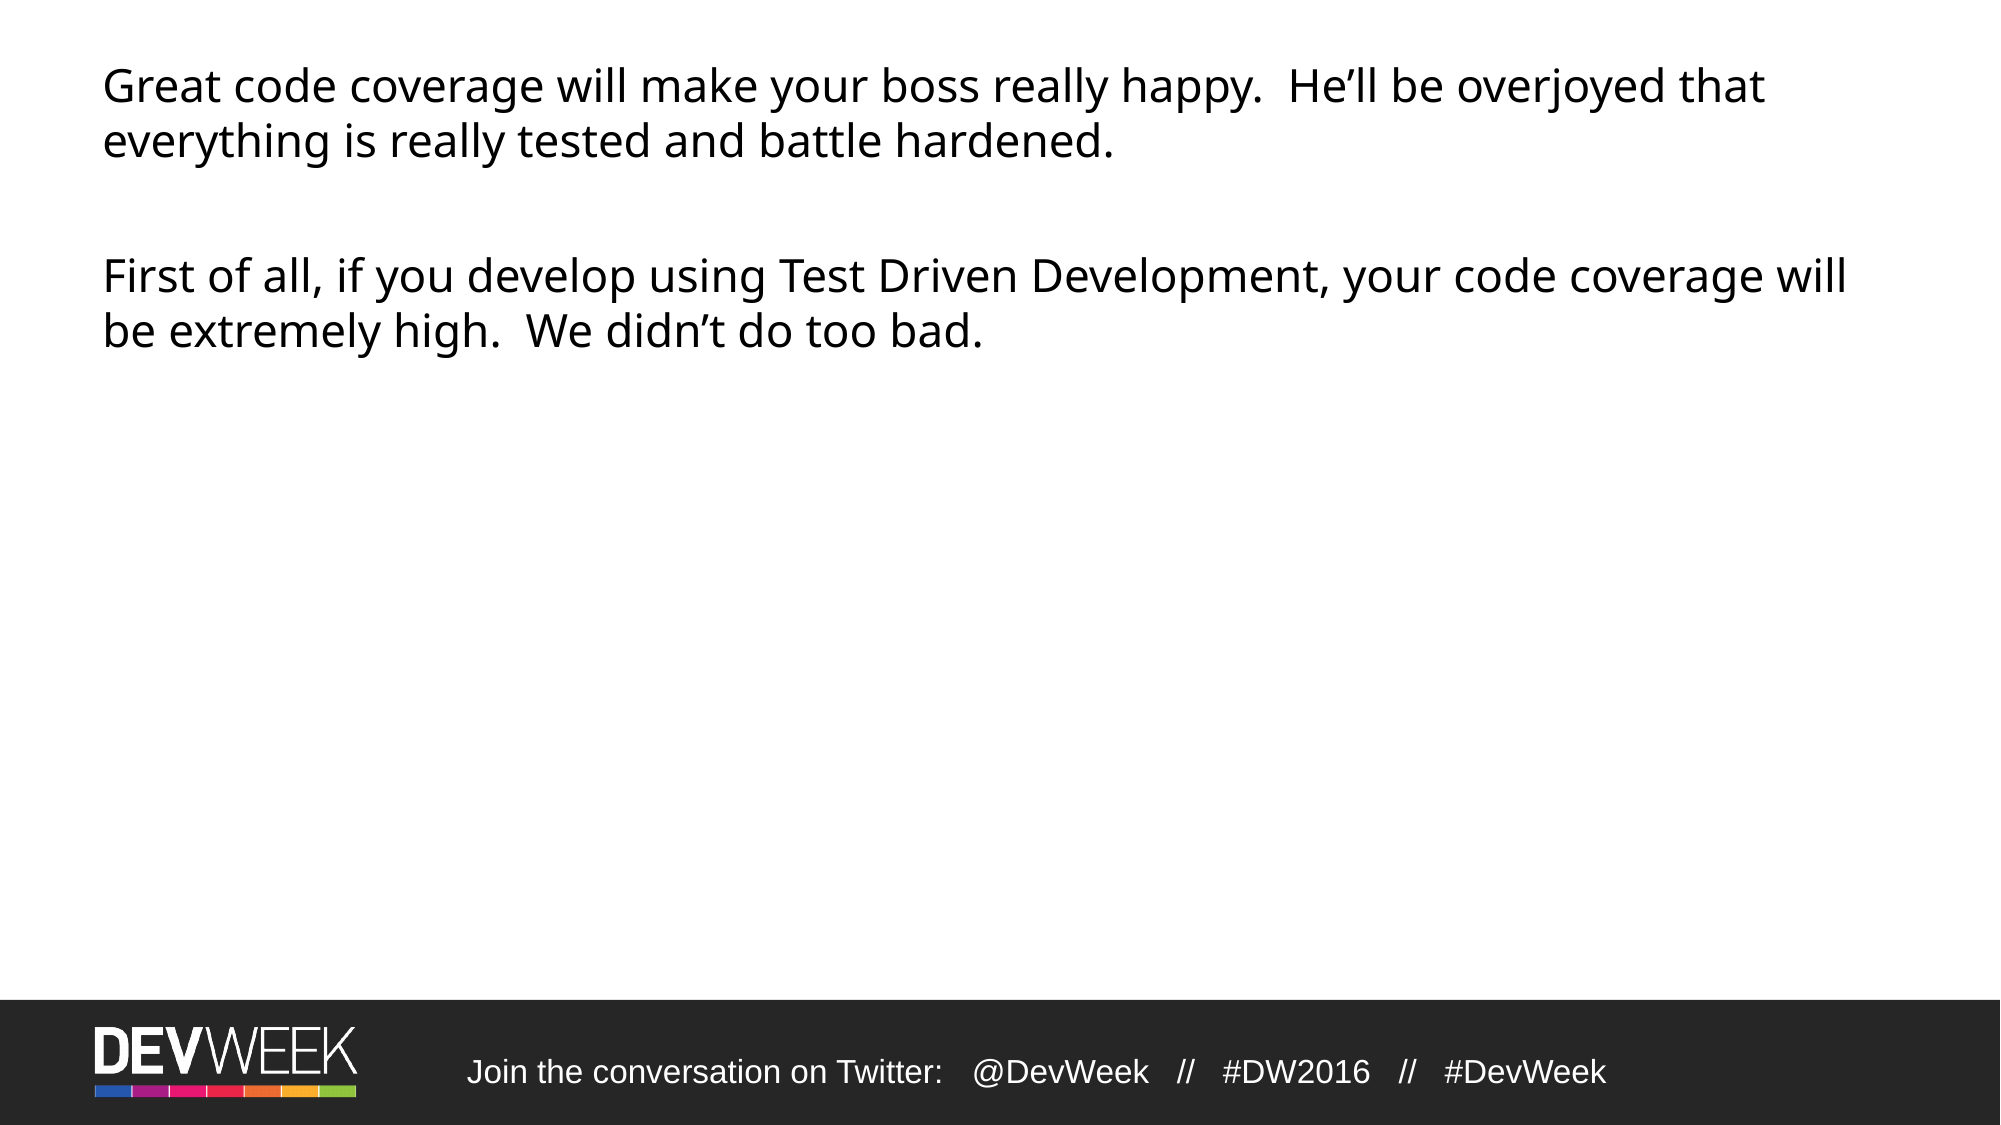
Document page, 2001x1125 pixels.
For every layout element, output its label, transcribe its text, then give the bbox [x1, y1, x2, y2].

text_box [0, 999, 2000, 1125]
text_box Join the conversation on Twitter: @DevWeek // #DW2016 // #DevWeek [452, 1031, 1638, 1098]
text_box Great code coverage will make your boss really happy. He’ll be overjoyed that everything is really tested and battle hardened. First of all, if you develop using Test Driven Development, your code coverage will be extremely high. We didn’t do too bad. [87, 49, 1921, 365]
picture [87, 1021, 365, 1104]
